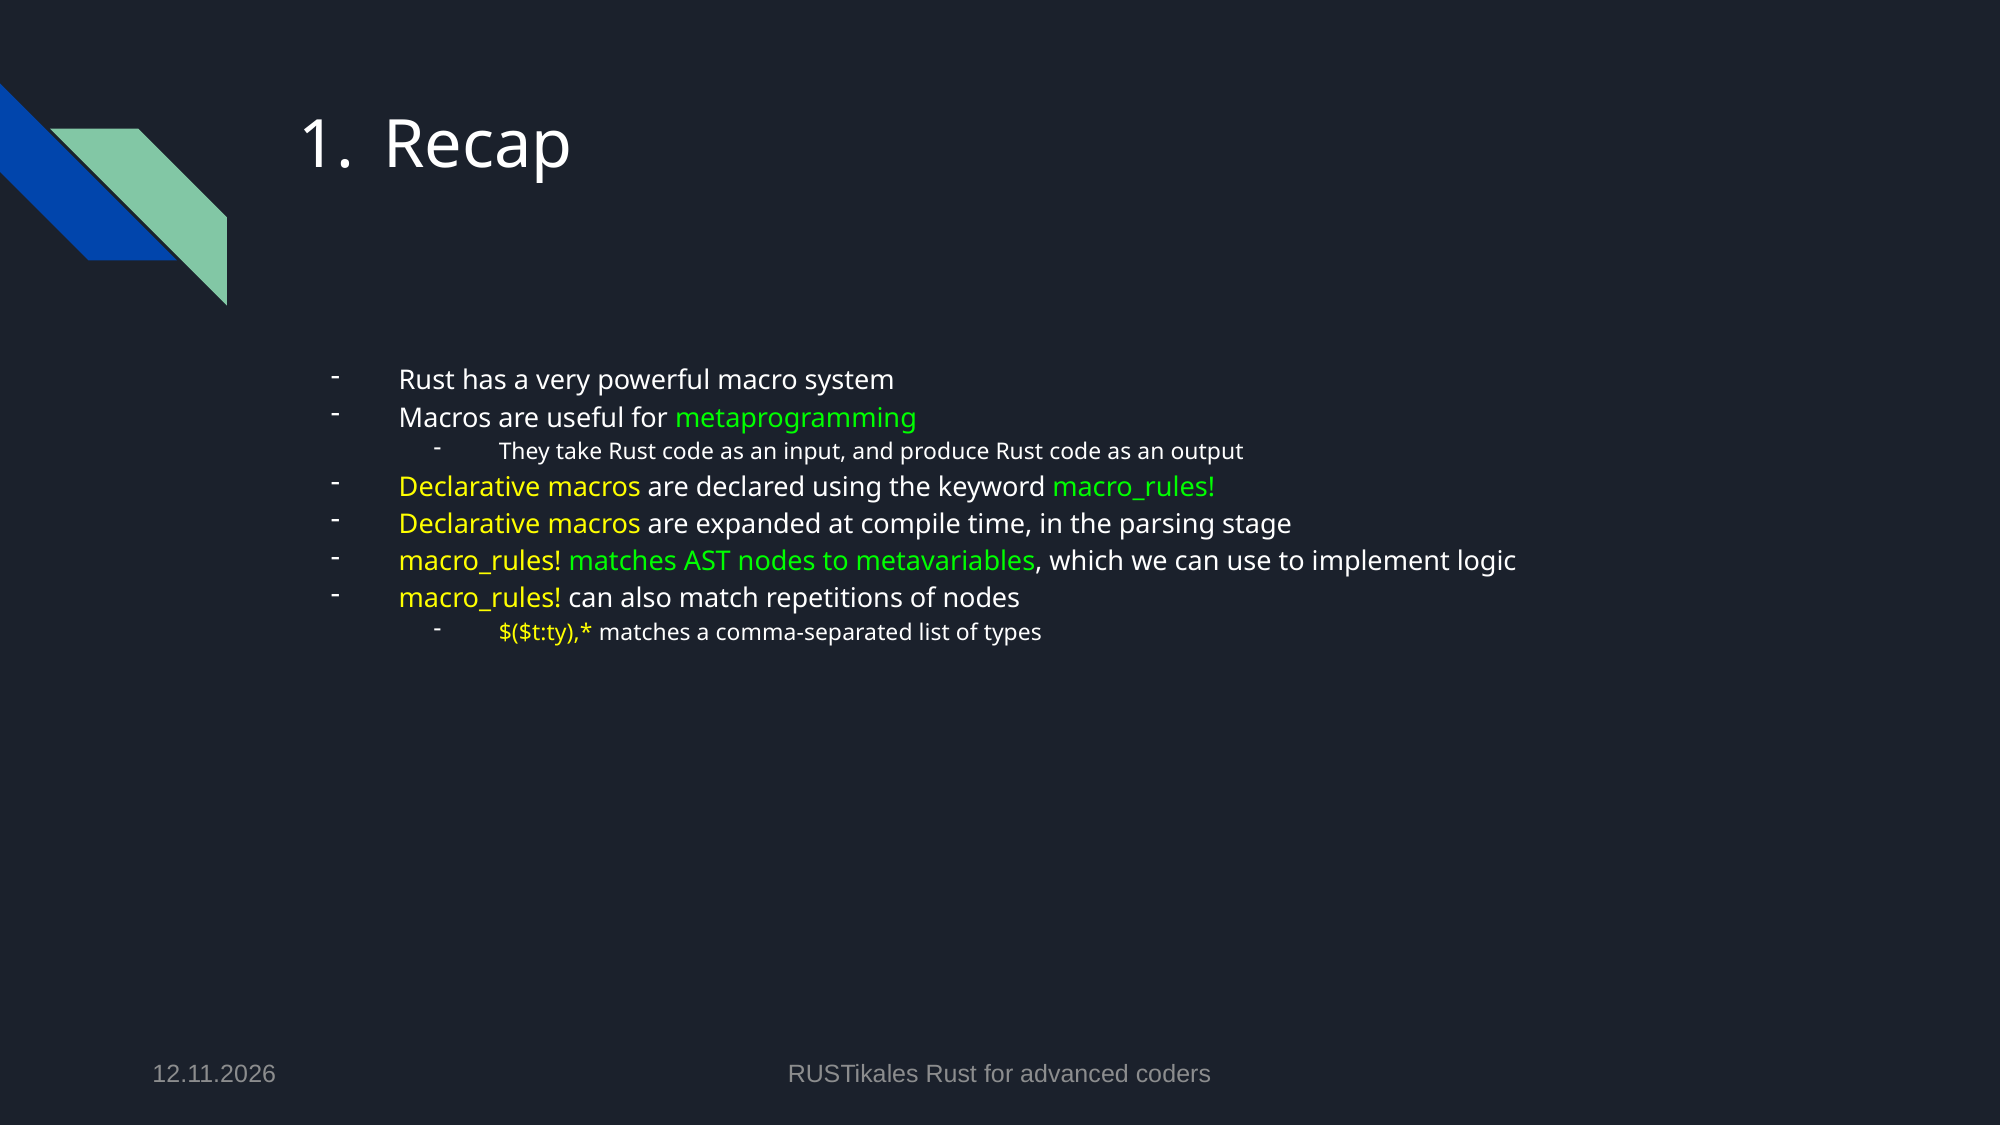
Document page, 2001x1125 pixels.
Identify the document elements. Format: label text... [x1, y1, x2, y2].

list Rust has a very powerful macro system Macros are useful for metaprogramming They take Rust code as an input, and produce Rust code as an output Declarative macros are declared using the keyword macro_rules! Declarative macros are expanded at compile time, in the parsing stage macro_rules! matches AST nodes to metavariables, which we can use to implement logic macro_rules! can also match repetitions of nodes $($t:ty),* matches a comma-separated list of types [283, 342, 1824, 980]
title Recap [283, 86, 1824, 287]
footer RUSTikales Rust for advanced coders [662, 1042, 1338, 1103]
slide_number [137, 1042, 588, 1103]
